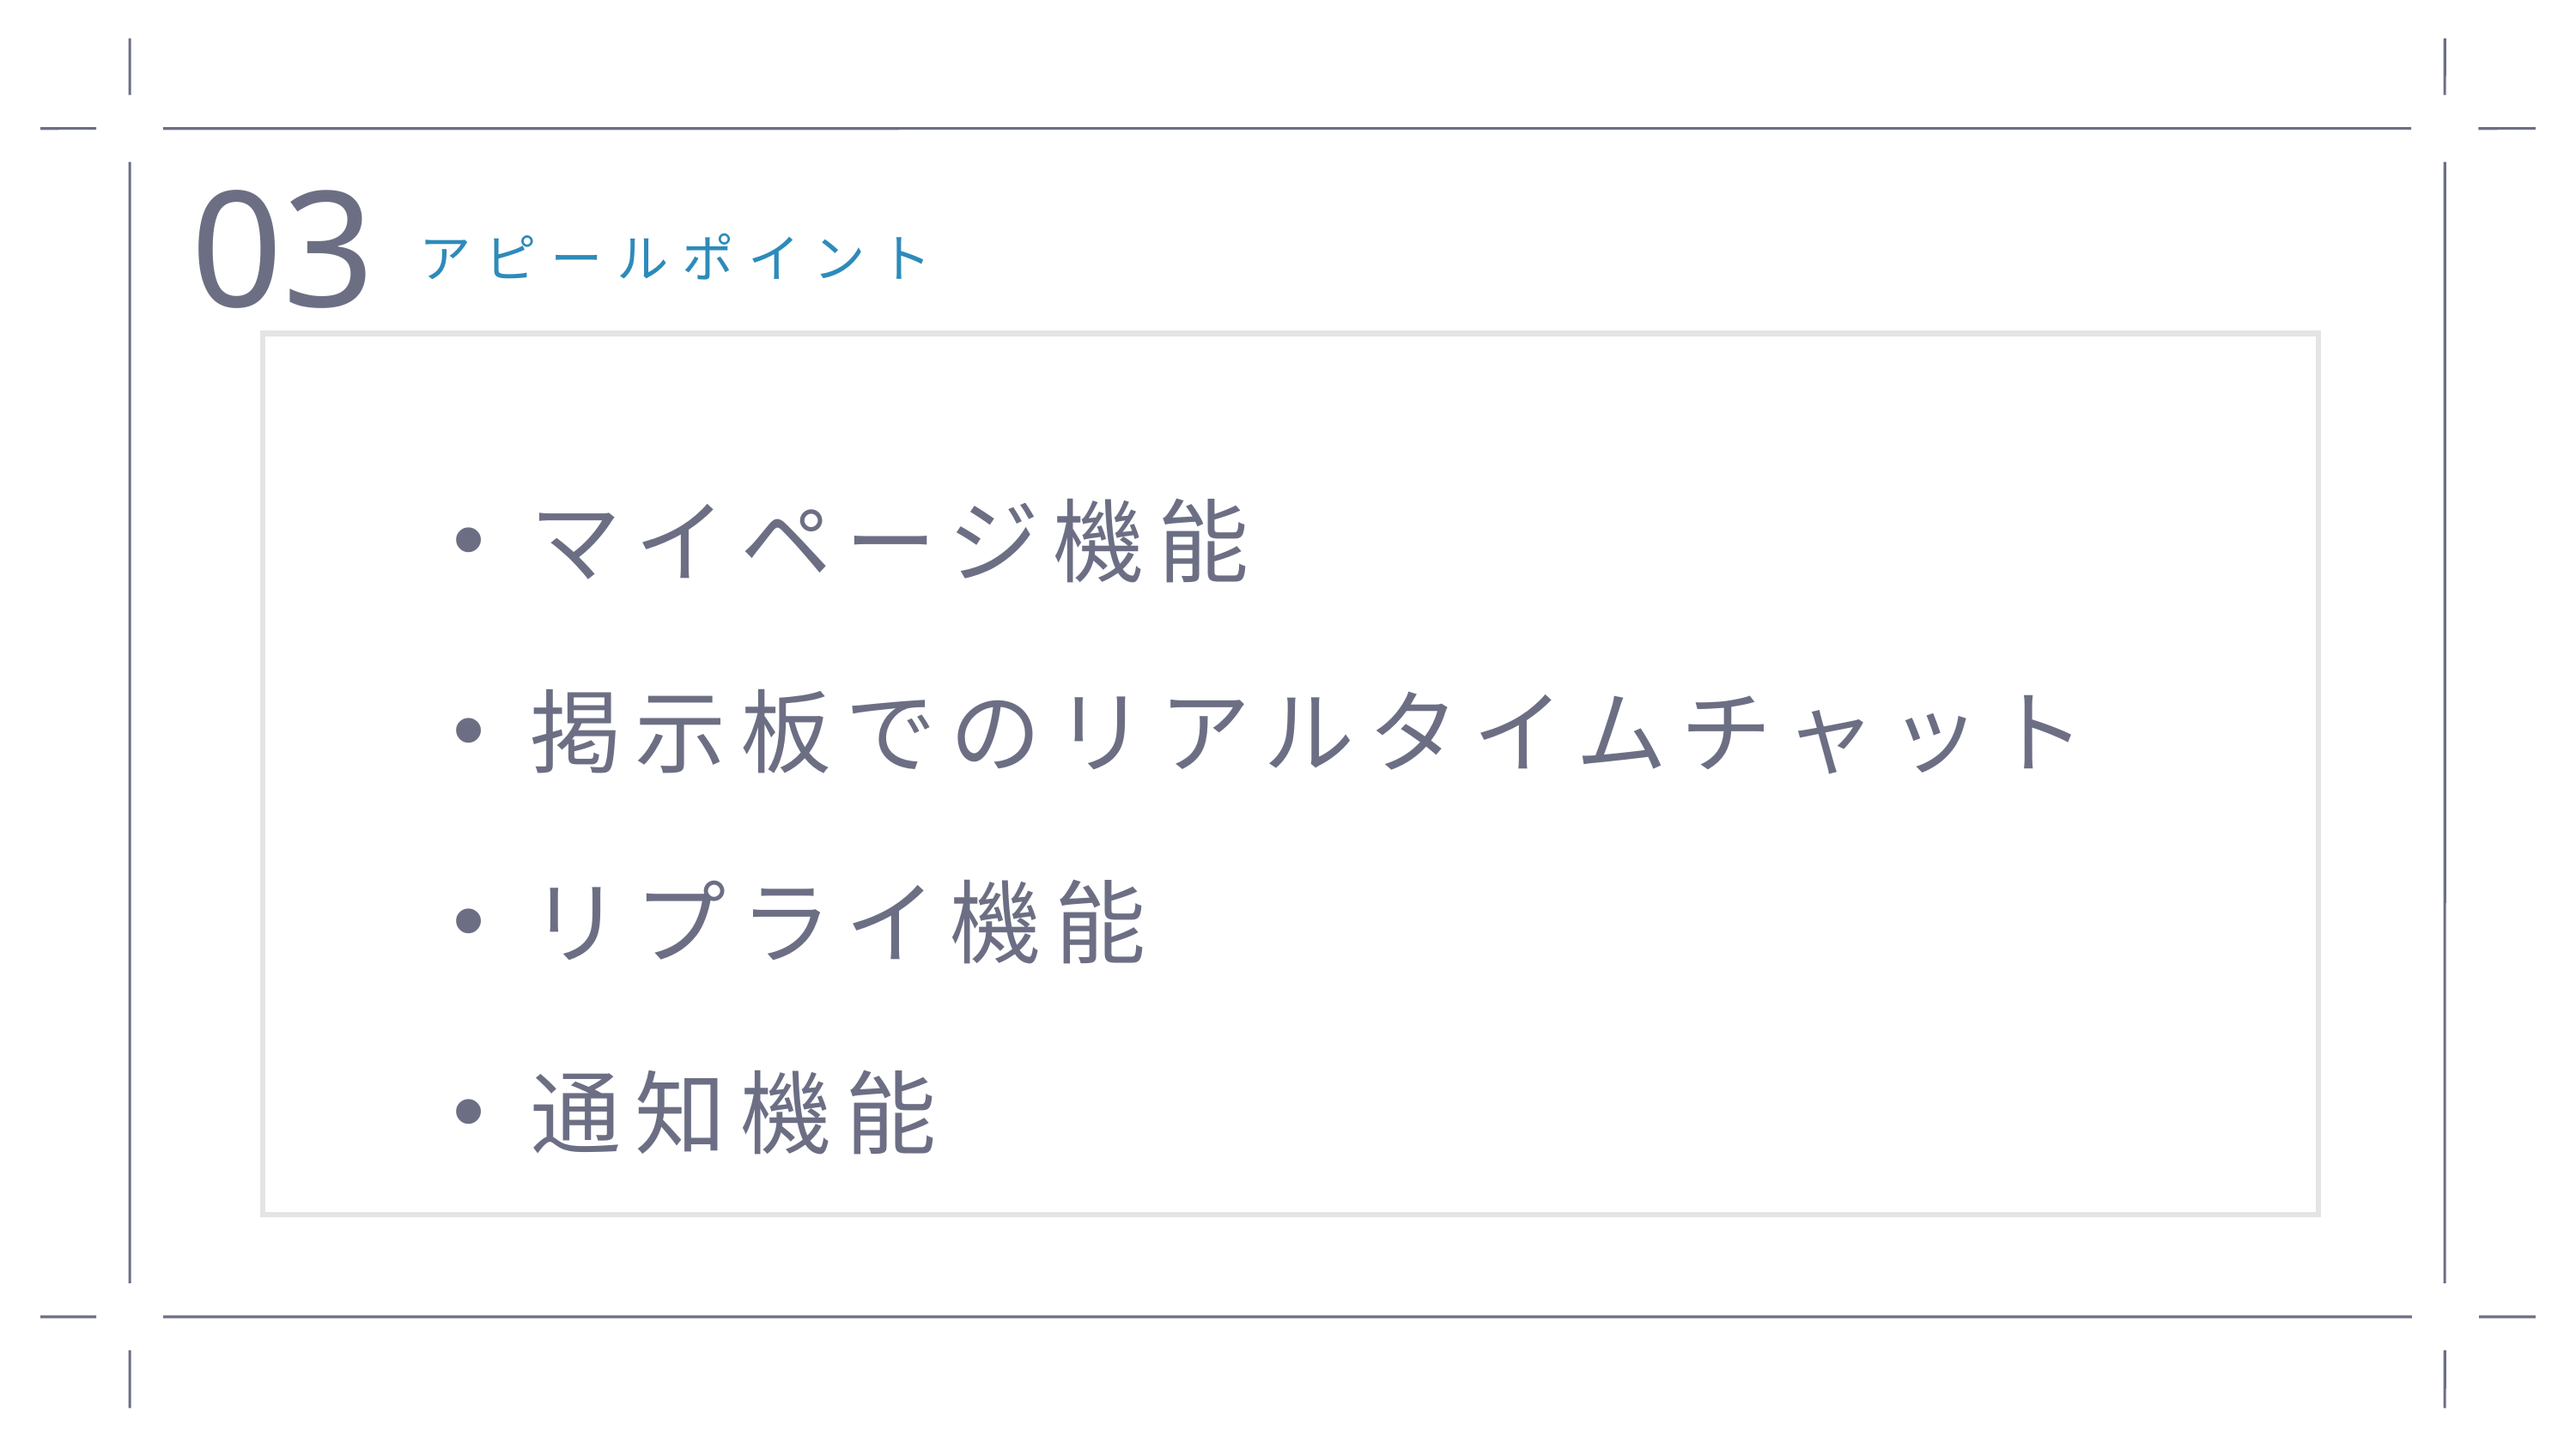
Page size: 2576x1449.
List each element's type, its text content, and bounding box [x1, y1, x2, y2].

text_box アピールポイント [421, 204, 1111, 288]
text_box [262, 333, 2318, 1216]
text_box 03 [191, 113, 421, 340]
